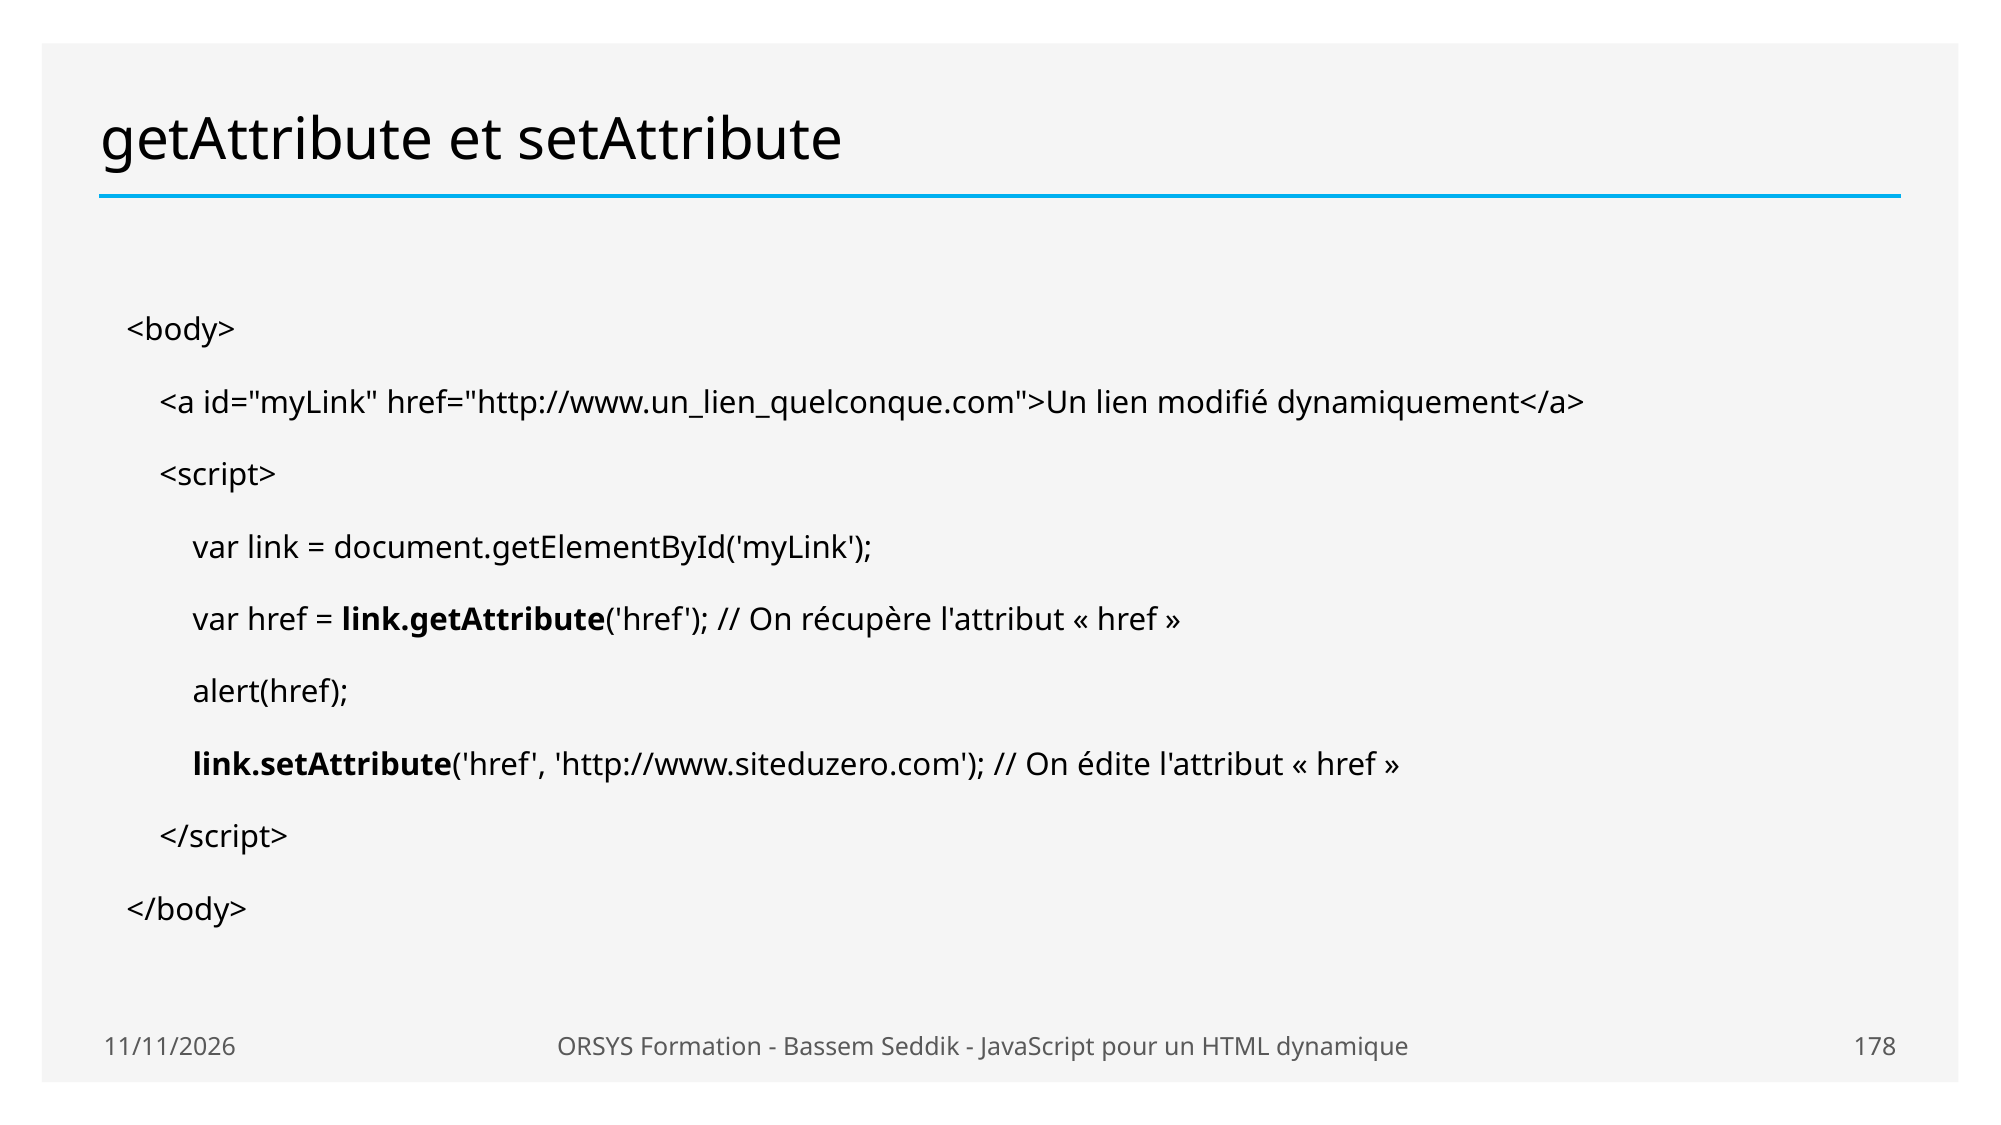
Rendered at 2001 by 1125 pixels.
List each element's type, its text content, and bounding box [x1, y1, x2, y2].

slide_number 178 [1626, 1017, 1912, 1078]
list <body> <a id="myLink" href="http://www.un_lien_quelconque.com">Un lien modifié dynamiquement</a> <script> var link = document.getElementById('myLink'); var href = link.getAttribute('href'); // On récupère l'attribut « href » alert(href); link.setAttribute('href', 'http://www.siteduzero.com'); // On édite l'attribut « href » </script> </body> [88, 235, 1627, 982]
title getAttribute et setAttribute [85, 73, 1888, 179]
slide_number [88, 1017, 340, 1078]
footer ORSYS Formation - Bassem Seddik - JavaScript pour un HTML dynamique [340, 1017, 1626, 1078]
